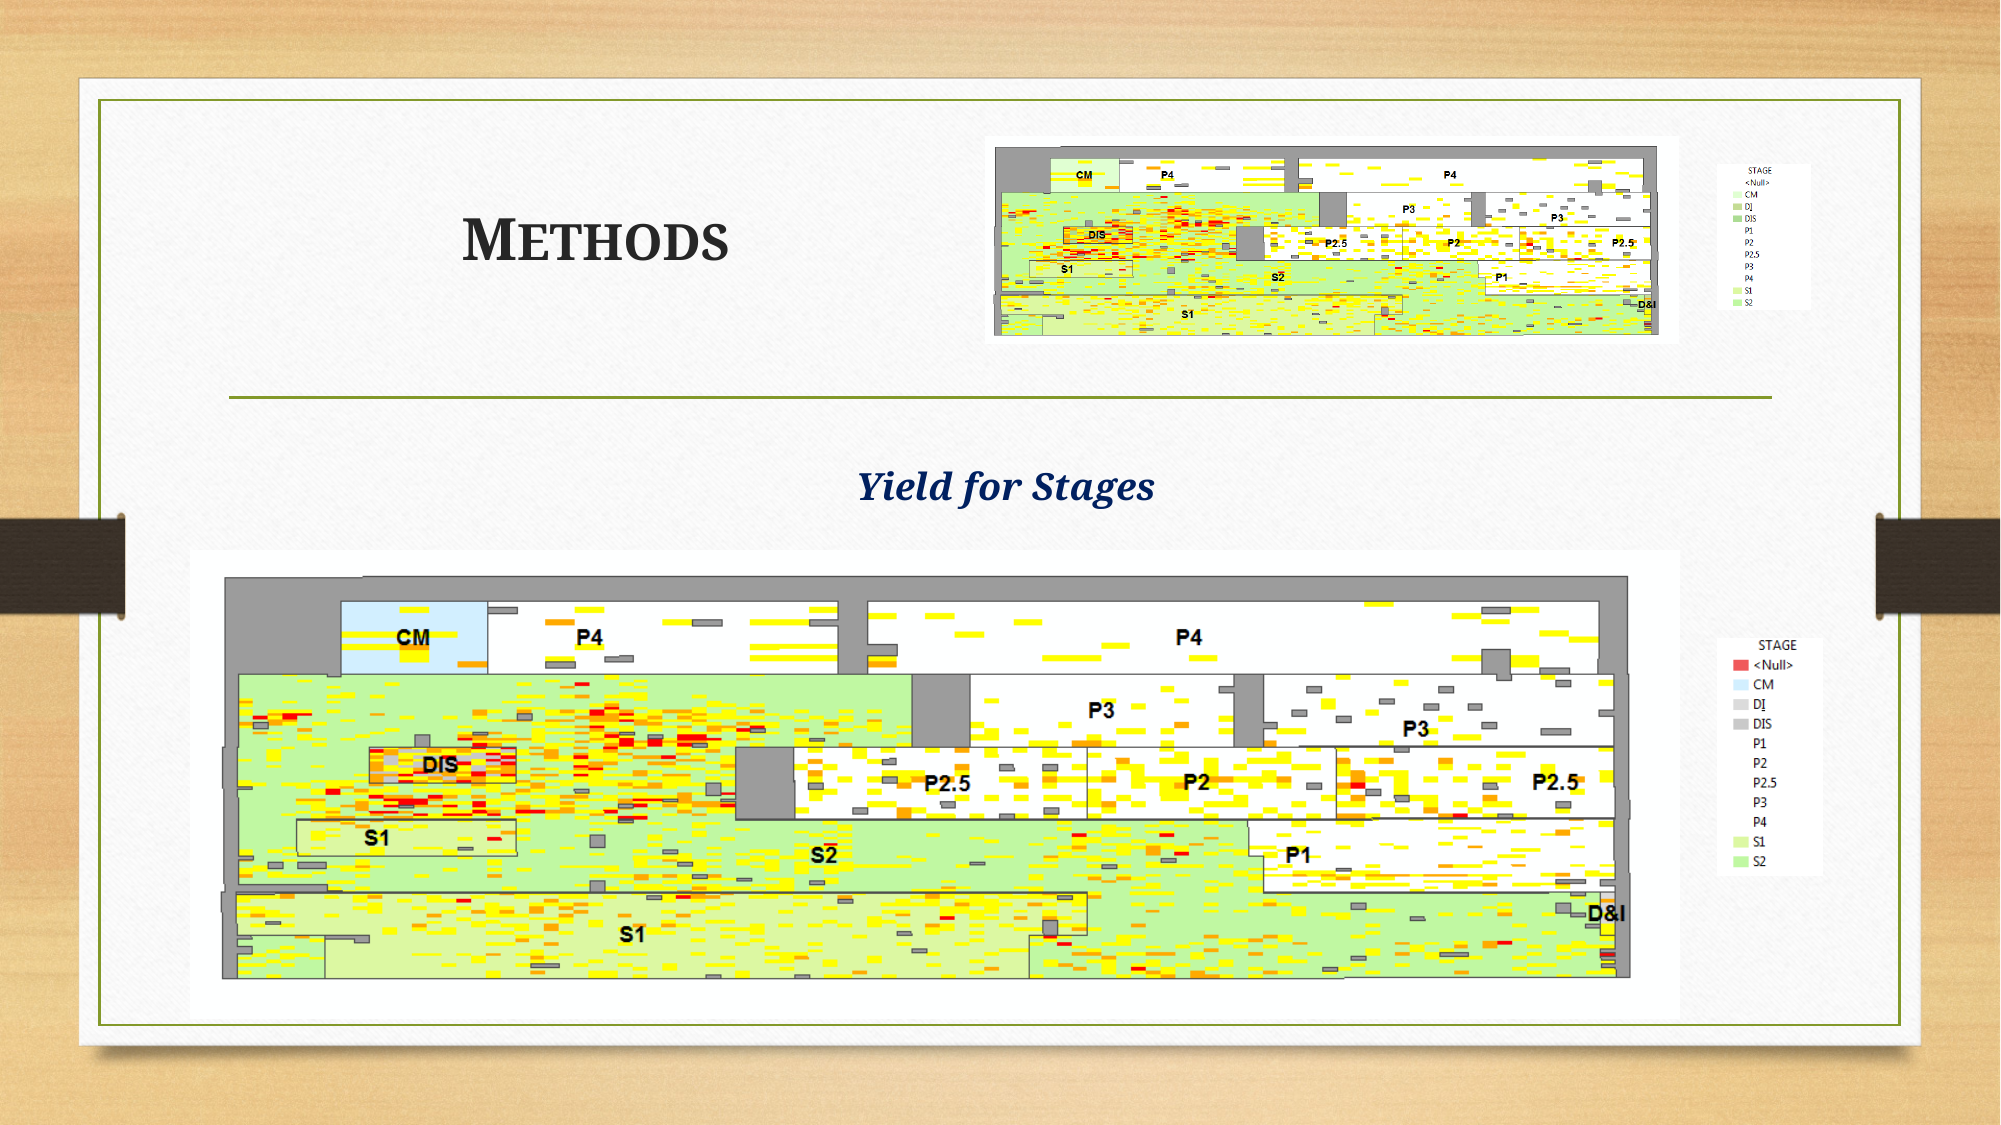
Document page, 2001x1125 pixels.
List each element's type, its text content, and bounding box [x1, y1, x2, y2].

picture [0, 0, 2001, 1125]
text_box Yield for Stages [841, 455, 1171, 516]
title METHODS [190, 130, 1002, 345]
